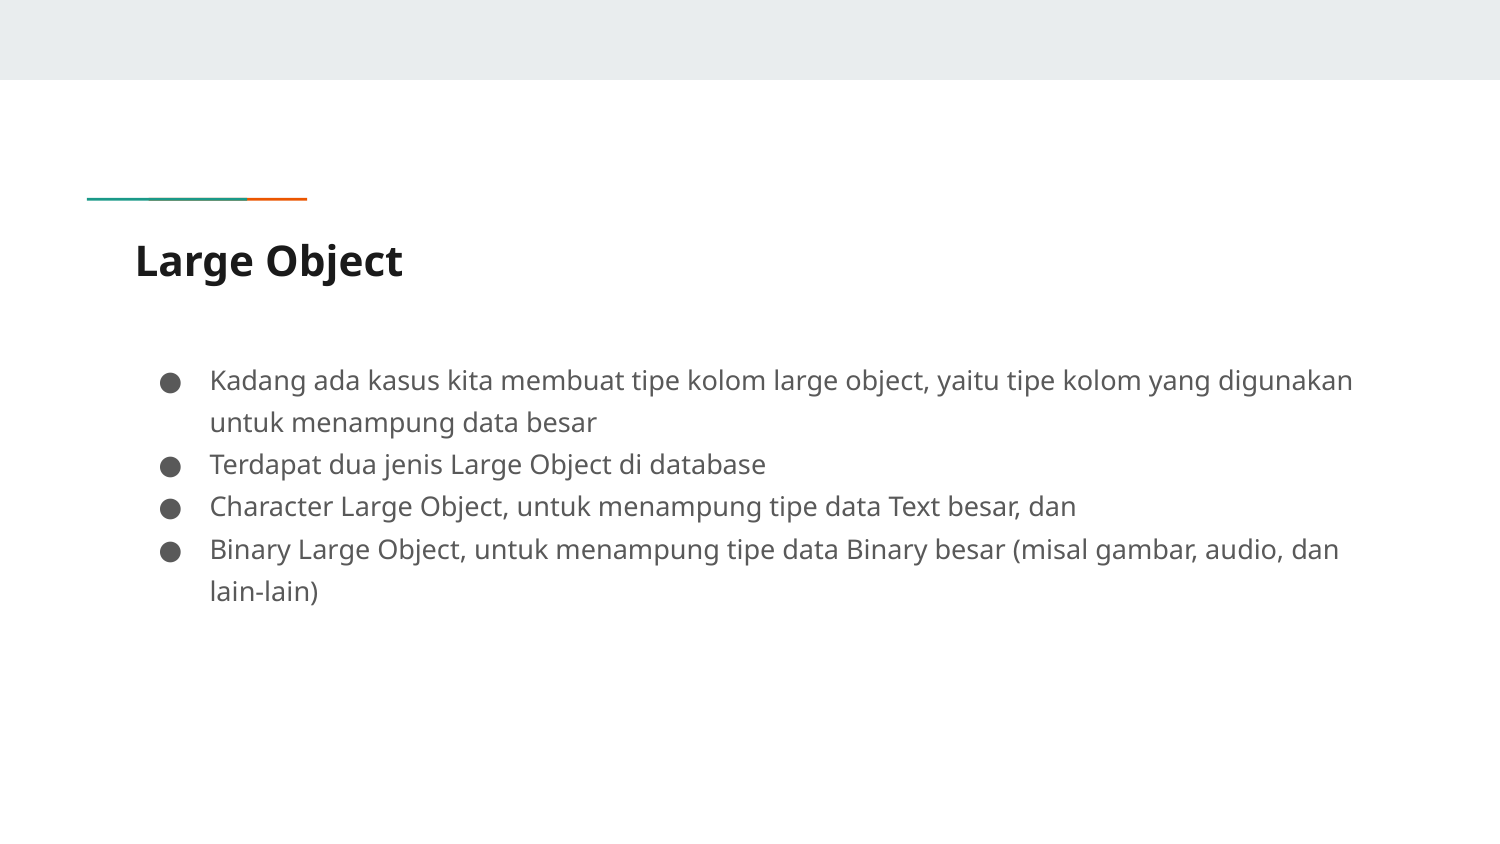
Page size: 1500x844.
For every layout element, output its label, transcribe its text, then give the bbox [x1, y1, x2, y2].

title Large Object [119, 216, 1381, 305]
list Kadang ada kasus kita membuat tipe kolom large object, yaitu tipe kolom yang digunakan untuk menampung data besar Terdapat dua jenis Large Object di database Character Large Object, untuk menampung tipe data Text besar, dan Binary Large Object, untuk menampung tipe data Binary besar (misal gambar, audio, dan lain-lain) [119, 341, 1381, 712]
